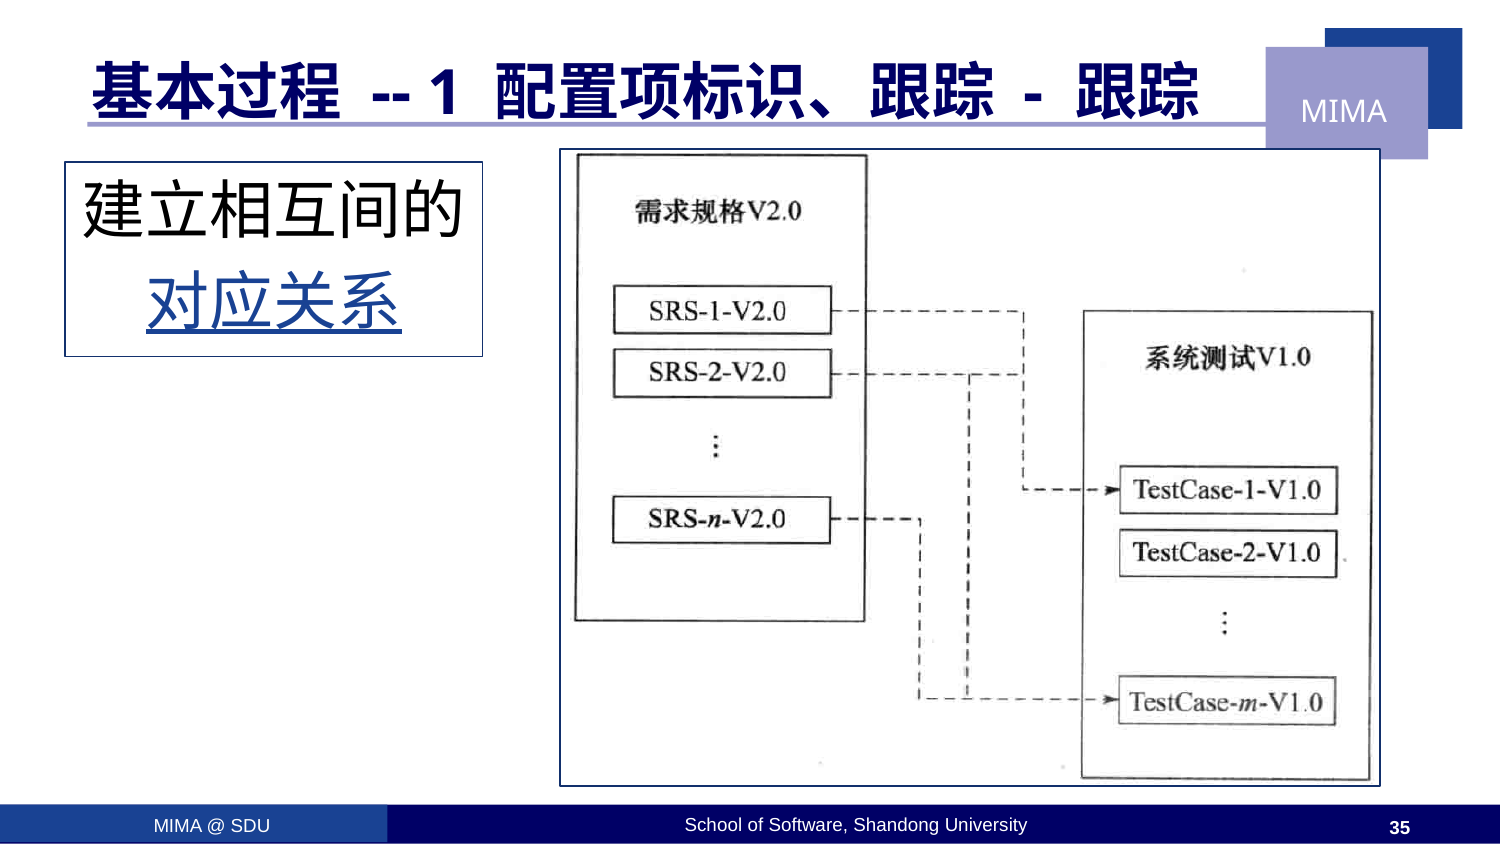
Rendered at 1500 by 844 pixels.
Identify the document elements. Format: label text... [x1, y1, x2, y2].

picture [560, 149, 1380, 786]
list 建立相互间的 对应关系 [64, 161, 483, 357]
title 基本过程 -- 1 配置项标识、跟踪 - 跟踪 [76, 44, 1291, 125]
